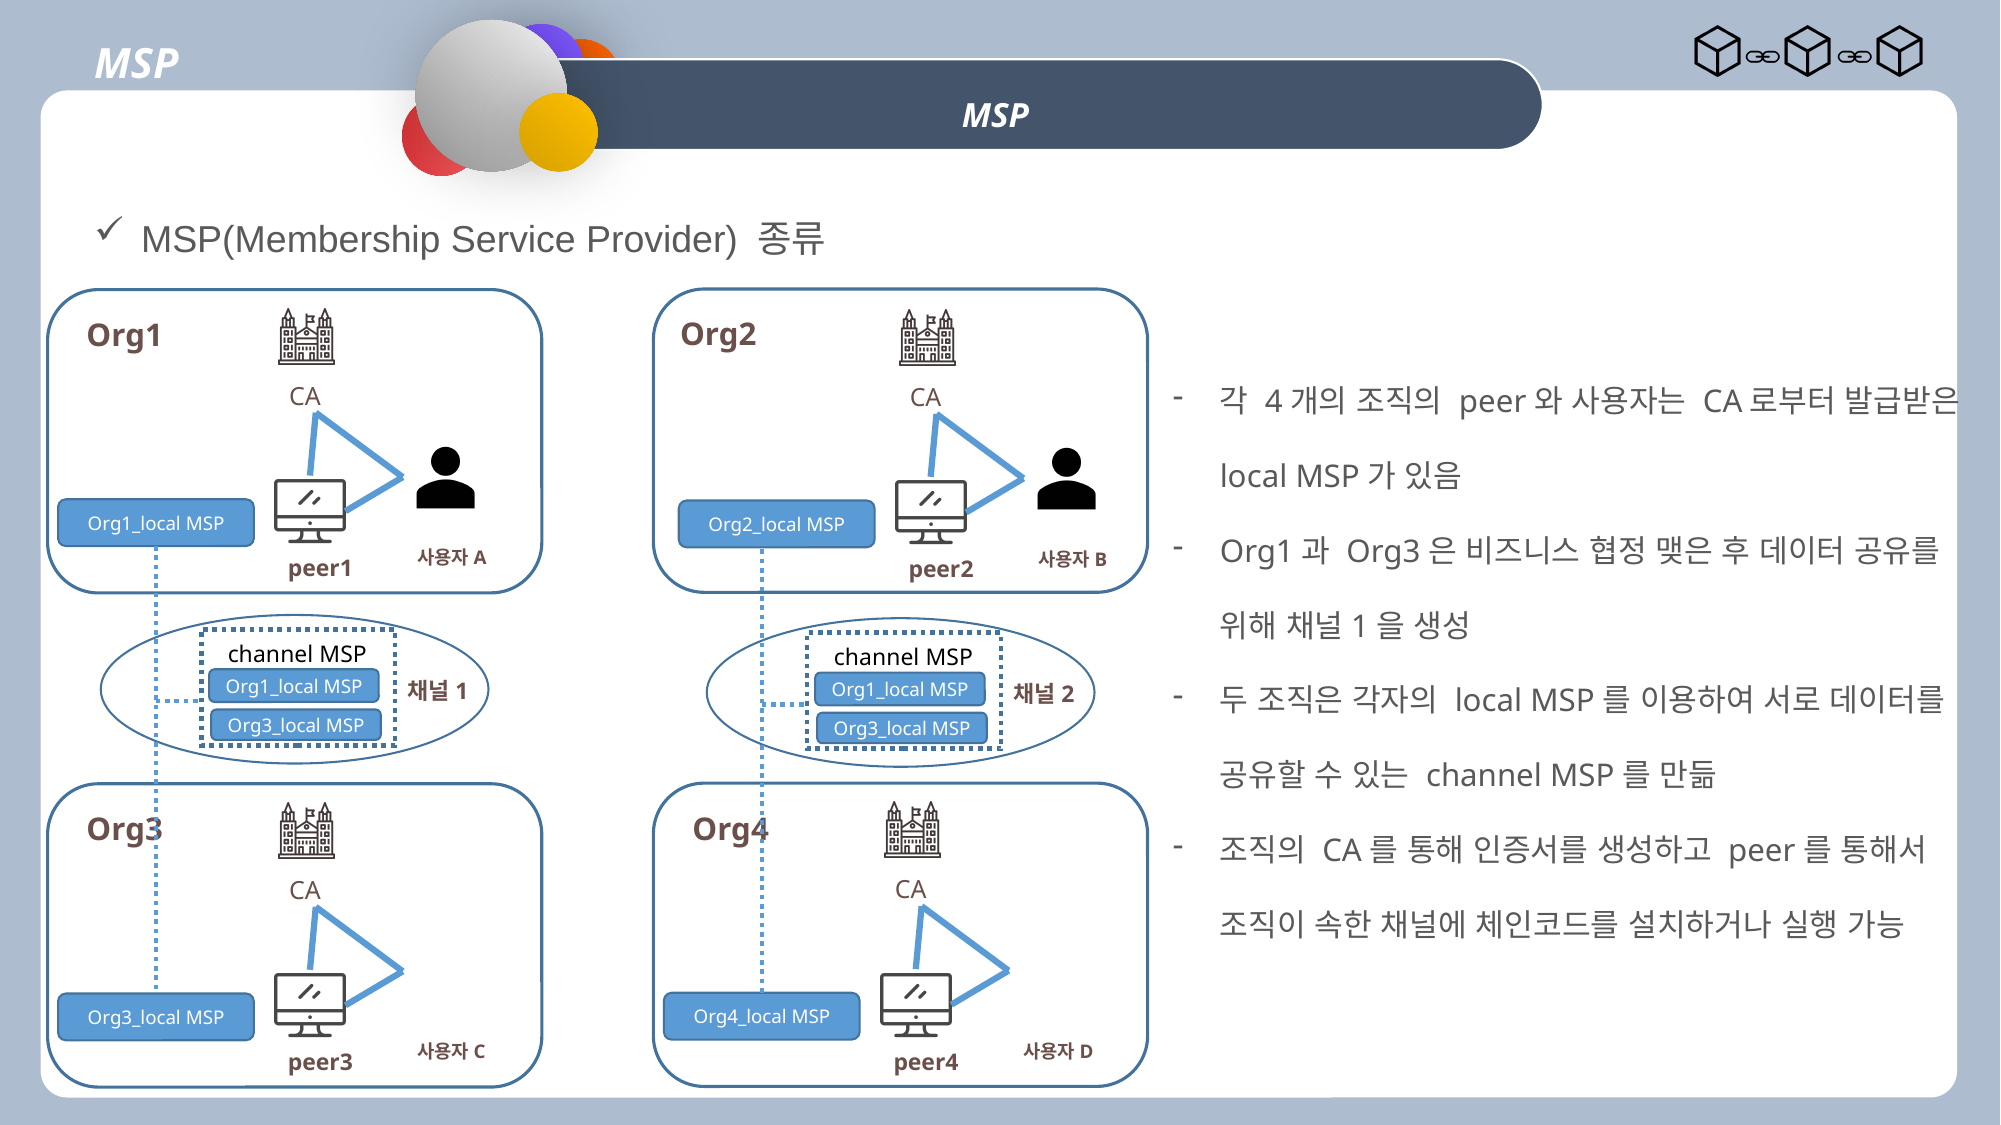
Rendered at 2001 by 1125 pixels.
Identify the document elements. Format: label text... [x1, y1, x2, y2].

text_box MSP [79, 4, 402, 94]
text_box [47, 287, 1148, 1088]
text_box [39, 89, 1959, 1099]
text_box MSP(Membership Service Provider) 종류 [79, 184, 1861, 267]
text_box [401, 19, 1543, 176]
text_box 각 4개의 조직의 peer와 사용자는 CA로부터 발급받은 local MSP가 있음 Org1과 Org3은 비즈니스 협정 맺은 후 데이터 공유를 위해 채널1을 생성 두 조직은 각자의 local MSP를 이용하여 서로 데이터를 공유할 수 있는 channel MSP를 만듦 조직의 CA를 통해 인증서를 생성하고 peer를 통해서 조직이 속한 채널에 체인코드를 설치하거나 실행 가능 [1158, 336, 2000, 951]
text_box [1691, 25, 1926, 77]
